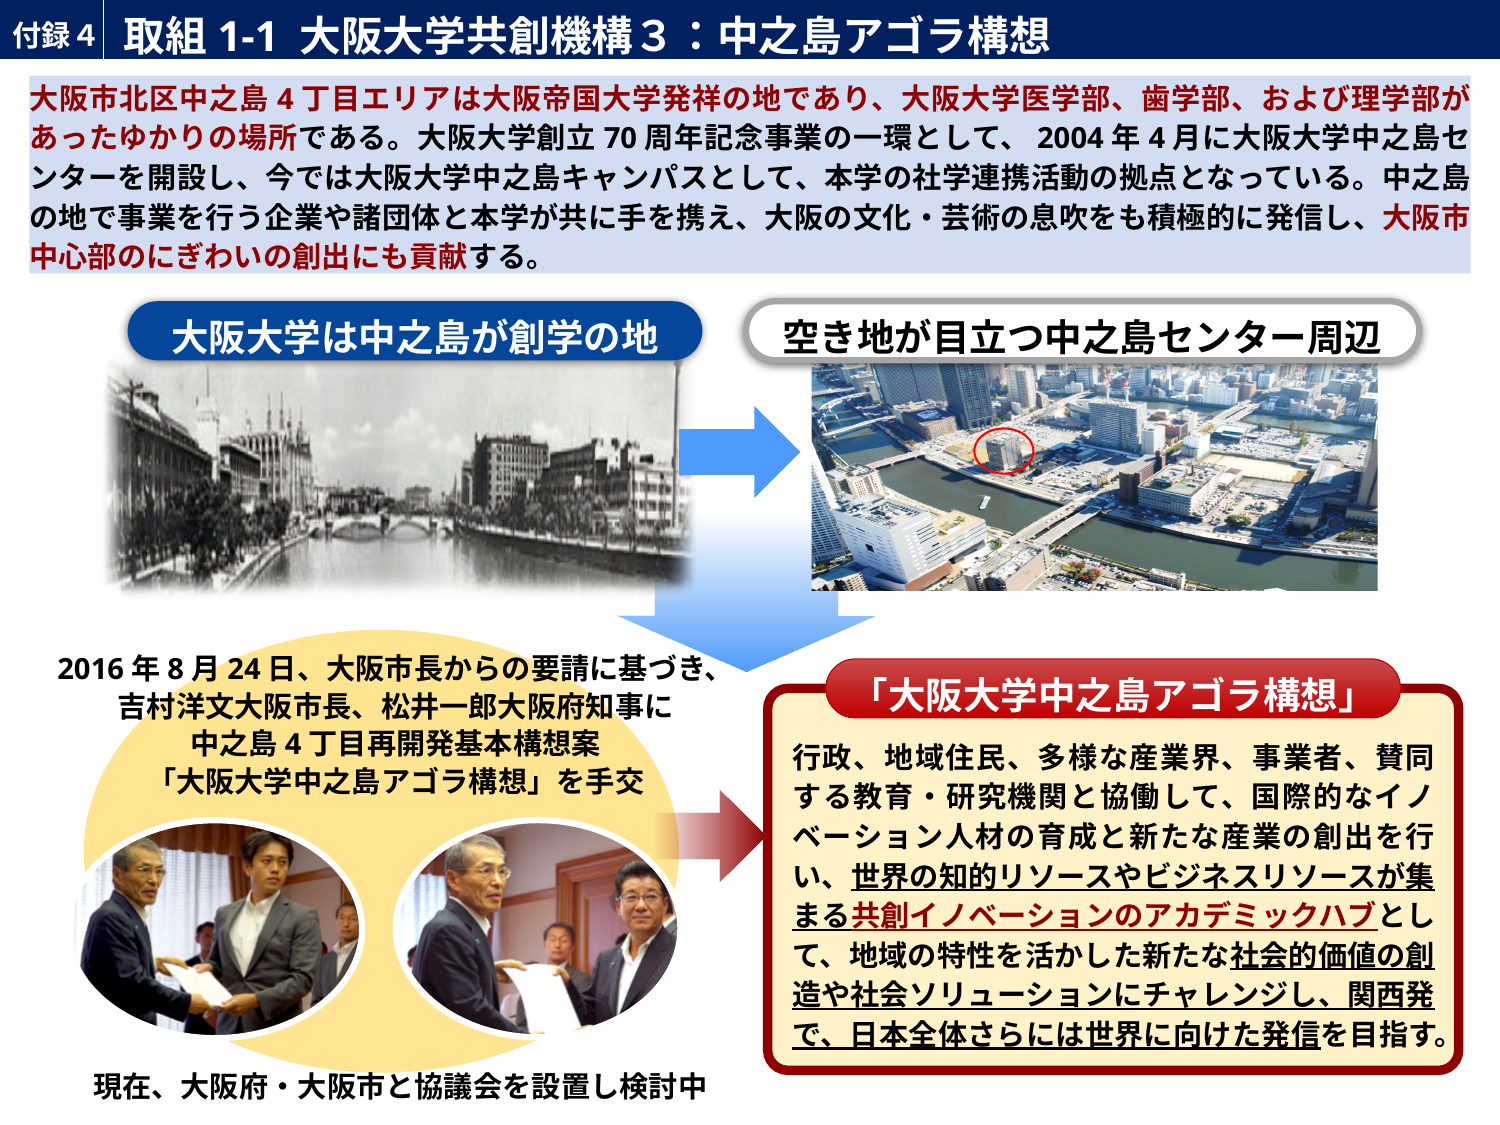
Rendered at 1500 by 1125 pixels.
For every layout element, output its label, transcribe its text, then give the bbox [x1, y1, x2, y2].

text_box 2016年8月24日、大阪市長からの要請に基づき、 吉村洋文大阪市長、松井一郎大阪府知事に 中之島4丁目再開発基本構想案 「大阪大学中之島アゴラ構想」を手交 [50, 648, 742, 799]
slide_number 付録４ [0, 5, 119, 54]
title 取組1-1 大阪大学共創機構３：中之島アゴラ構想 [123, 1, 1459, 61]
text_box [259, 628, 504, 648]
text_box [85, 799, 676, 1066]
text_box 「大阪大学中之島アゴラ構想」 [825, 658, 1402, 719]
text_box 空き地が目立つ中之島センター周辺 [745, 301, 1420, 361]
picture [67, 820, 363, 1039]
picture [395, 820, 681, 1038]
text_box 大阪市北区中之島4丁目エリアは大阪帝国大学発祥の地であり、大阪大学医学部、歯学部、および理学部があったゆかりの場所である。大阪大学創立70周年記念事業の一環として、2004年4月に大阪大学中之島センターを開設し、今では大阪大学中之島キャンパスとして、本学の社学連携活動の拠点となっている。中之島の地で事業を行う企業や諸団体と本学が共に手を携え、大阪の文化・芸術の息吹をも積極的に発信し、大阪市中心部のにぎわいの創出にも貢献する。 [29, 75, 1471, 274]
text_box [652, 789, 766, 882]
text_box [616, 514, 876, 672]
text_box [703, 406, 801, 499]
text_box 行政、地域住民、多様な産業界、事業者、賛同する教育・研究機関と協働して、国際的なイノベーション人材の育成と新たな産業の創出を行い、世界の知的リソースやビジネスリソースが集まる共創イノベーションのアカデミックハブとして、地域の特性を活かした新たな社会的価値の創造や社会ソリューションにチャレンジし、関西発で、日本全体さらには世界に向けた発信を目指す。 [792, 734, 1435, 1091]
text_box 大阪大学は中之島が創学の地 [127, 301, 703, 340]
text_box 現在、大阪府・大阪市と協議会を設置し検討中 [54, 1066, 746, 1104]
text_box [766, 687, 1460, 1072]
picture [96, 340, 703, 608]
picture [811, 355, 1378, 591]
